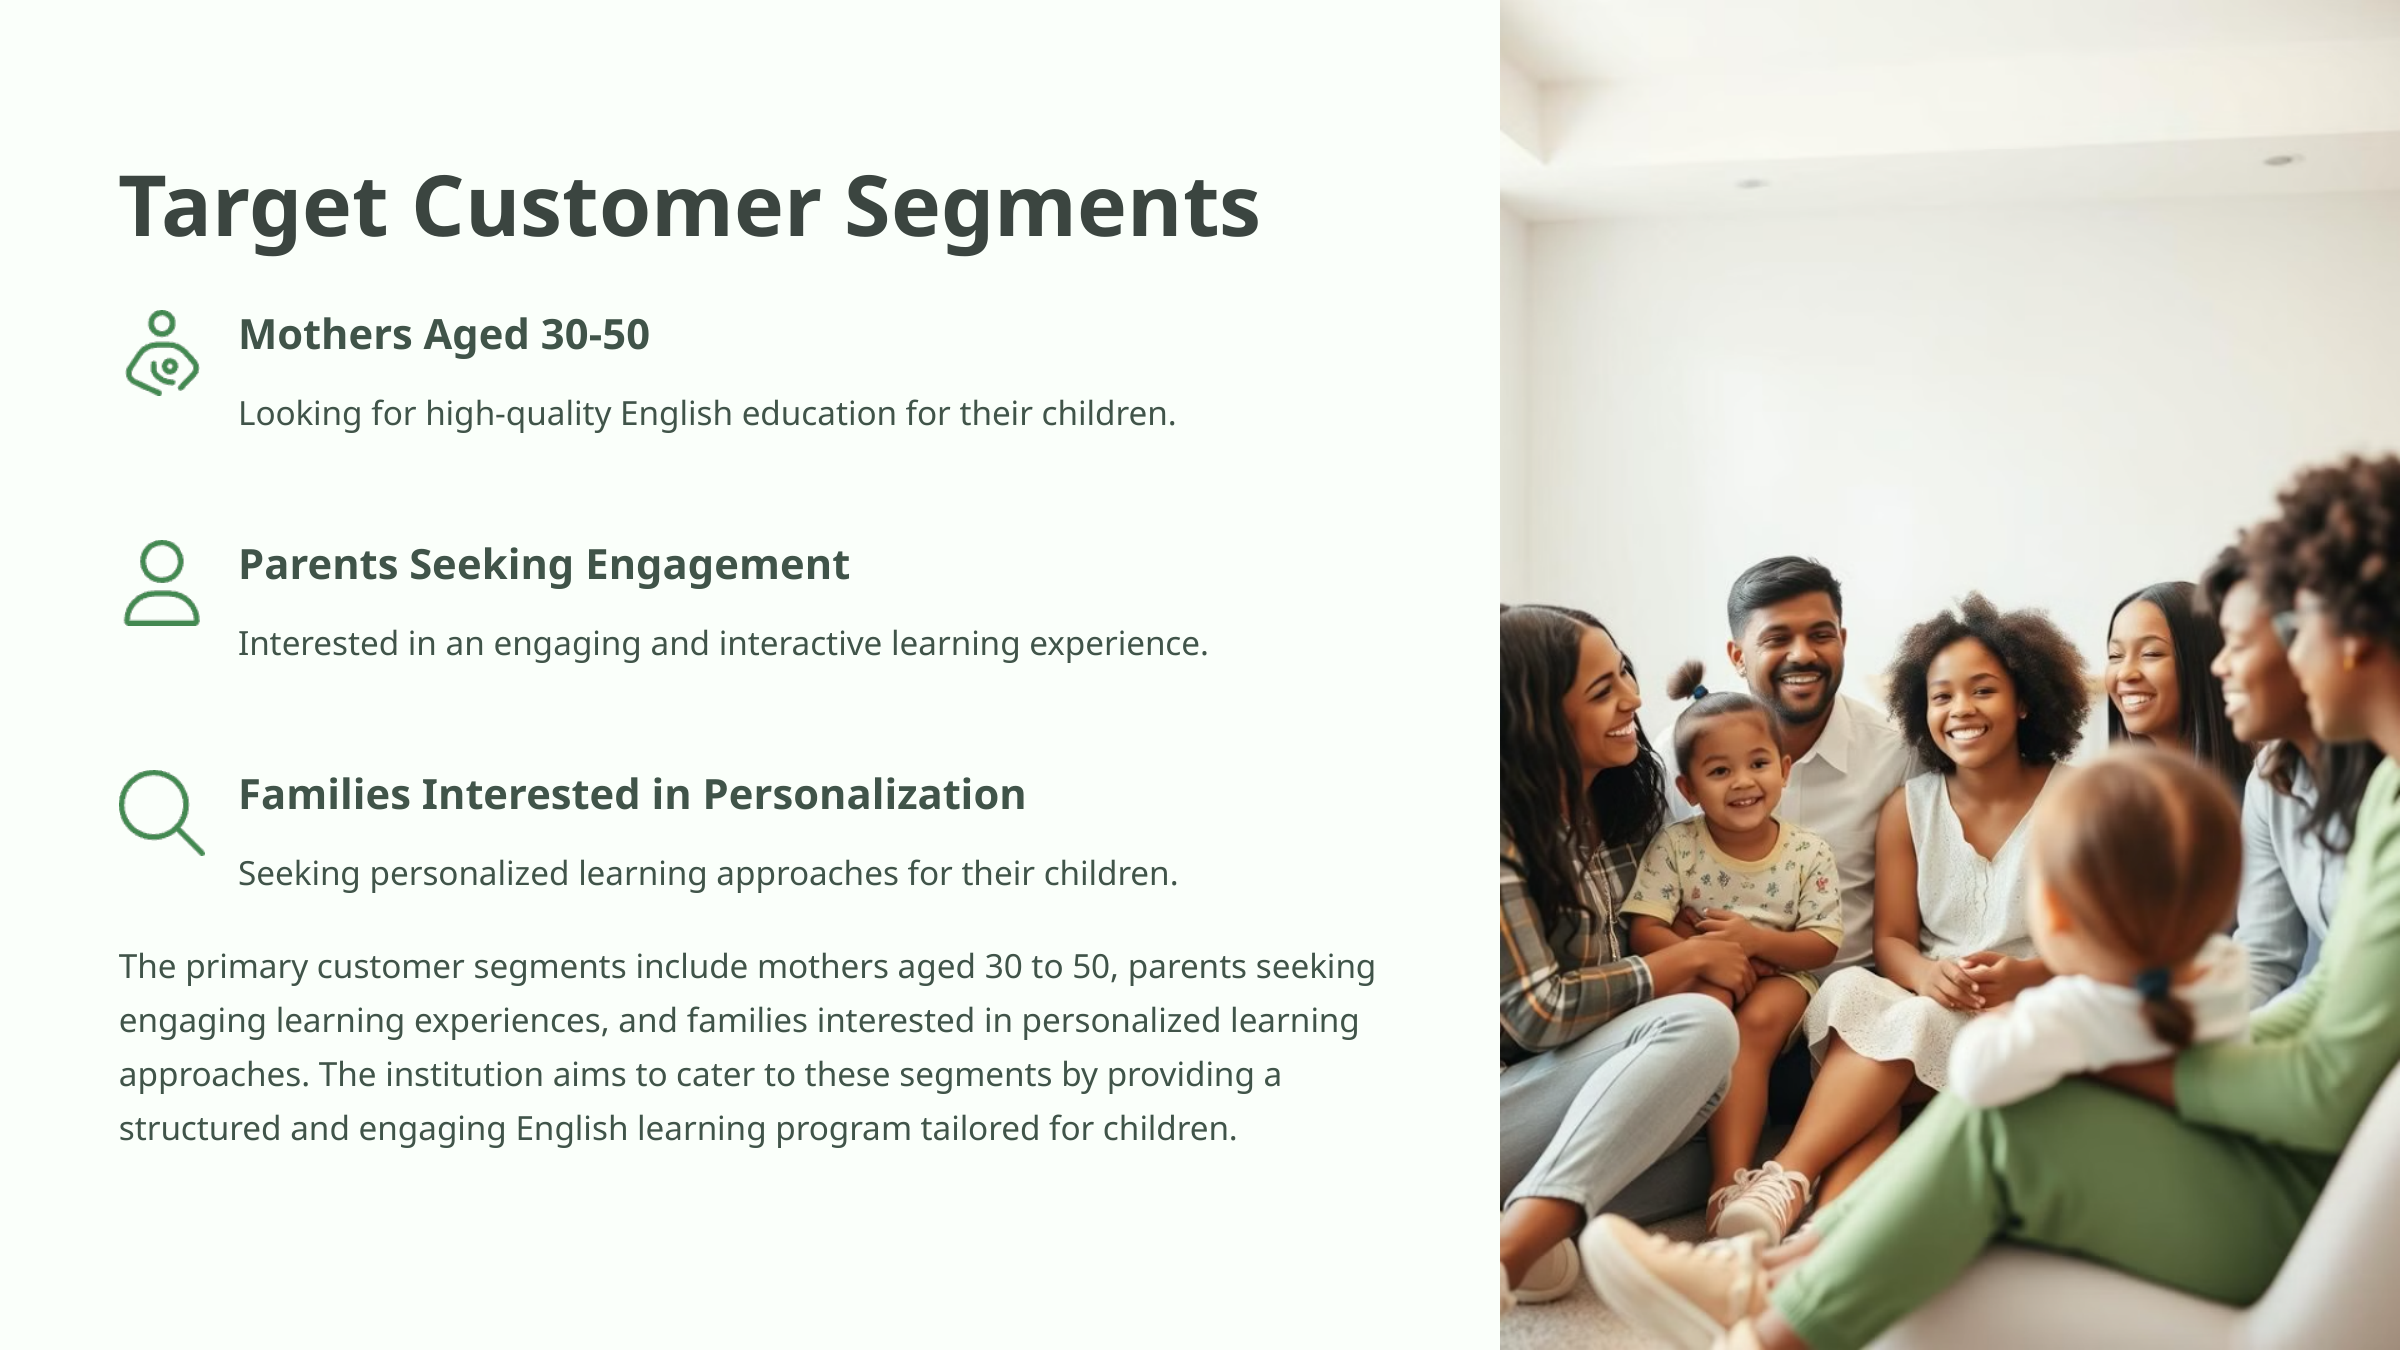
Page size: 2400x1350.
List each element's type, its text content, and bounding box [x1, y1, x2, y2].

text_box Seeking personalized learning approaches for their children. [238, 838, 1381, 893]
text_box Target Customer Segments [118, 146, 1289, 254]
text_box Families Interested in Personalization [238, 764, 1058, 818]
picture [1499, 0, 2400, 1350]
text_box Parents Seeking Engagement [238, 534, 868, 588]
picture [118, 310, 205, 396]
picture [118, 770, 205, 856]
text_box Interested in an engaging and interactive learning experience. [238, 607, 1381, 663]
text_box Looking for high-quality English education for their children. [238, 377, 1381, 433]
text_box Mothers Aged 30-50 [238, 304, 677, 358]
text_box The primary customer segments include mothers aged 30 to 50, parents seeking engaging learning experiences, and families interested in personalized learning approaches. The institution aims to cater to these segments by providing a structured and engaging English learning program tailored for children. [119, 930, 1381, 1203]
picture [118, 540, 205, 626]
